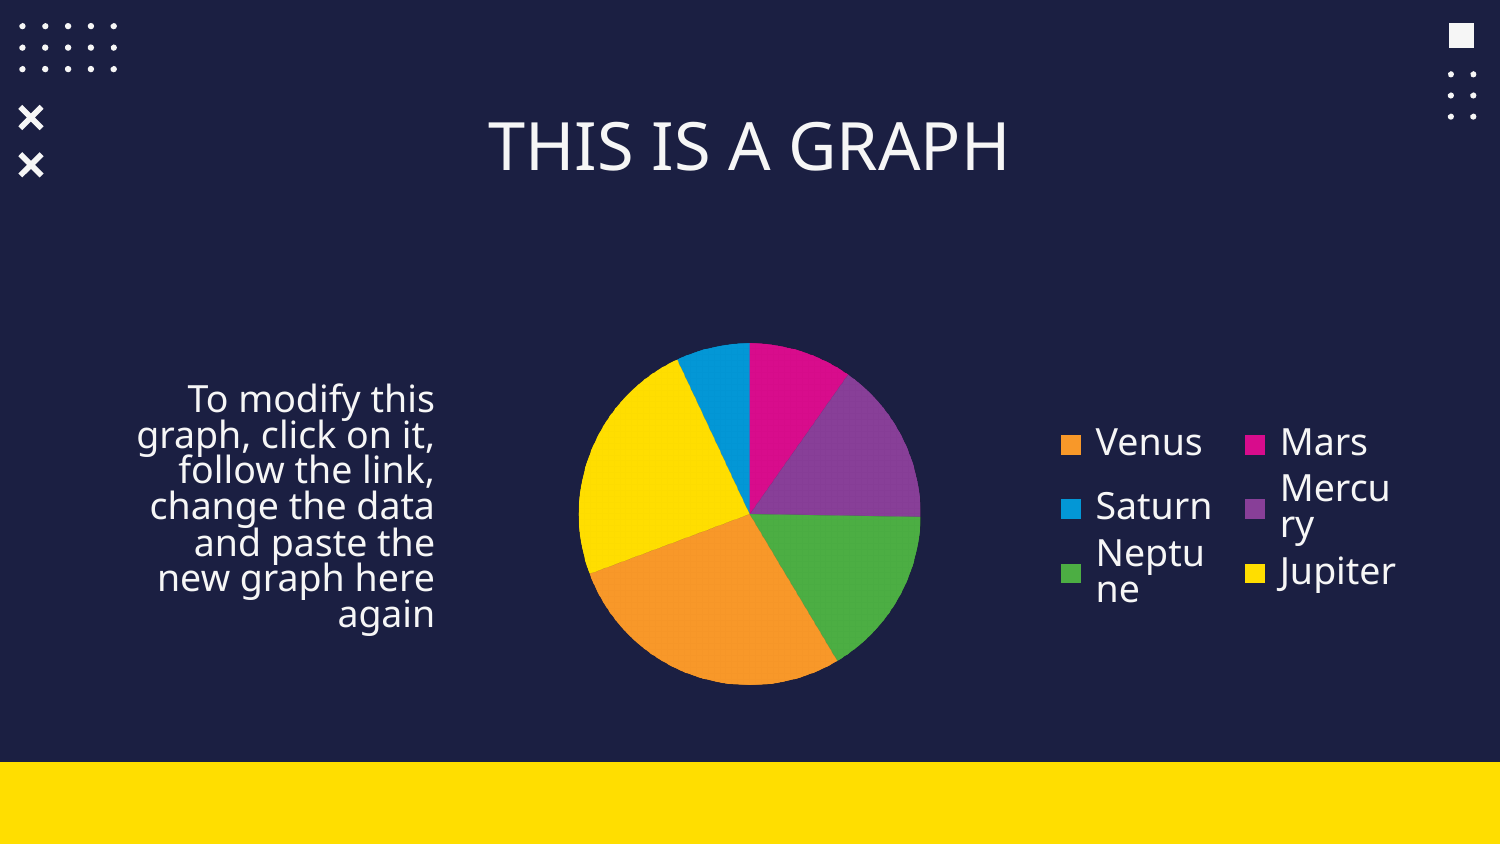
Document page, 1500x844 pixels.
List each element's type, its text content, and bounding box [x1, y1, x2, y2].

text_box [1245, 499, 1264, 519]
picture [577, 342, 923, 685]
text_box [1061, 435, 1080, 455]
text_box [1061, 499, 1080, 519]
text_box Venus [1080, 411, 1235, 475]
text_box To modify this graph, click on it, follow the link, change the data and paste the new graph here again [105, 406, 451, 612]
text_box Neptune [1080, 539, 1235, 608]
title THIS IS A GRAPH [116, 88, 1383, 183]
text_box [1061, 563, 1080, 584]
text_box Mars [1264, 411, 1419, 475]
text_box Jupiter [1264, 543, 1419, 608]
text_box [1245, 435, 1264, 455]
text_box [1245, 563, 1264, 584]
text_box Mercury [1264, 475, 1419, 543]
text_box Saturn [1080, 475, 1235, 539]
